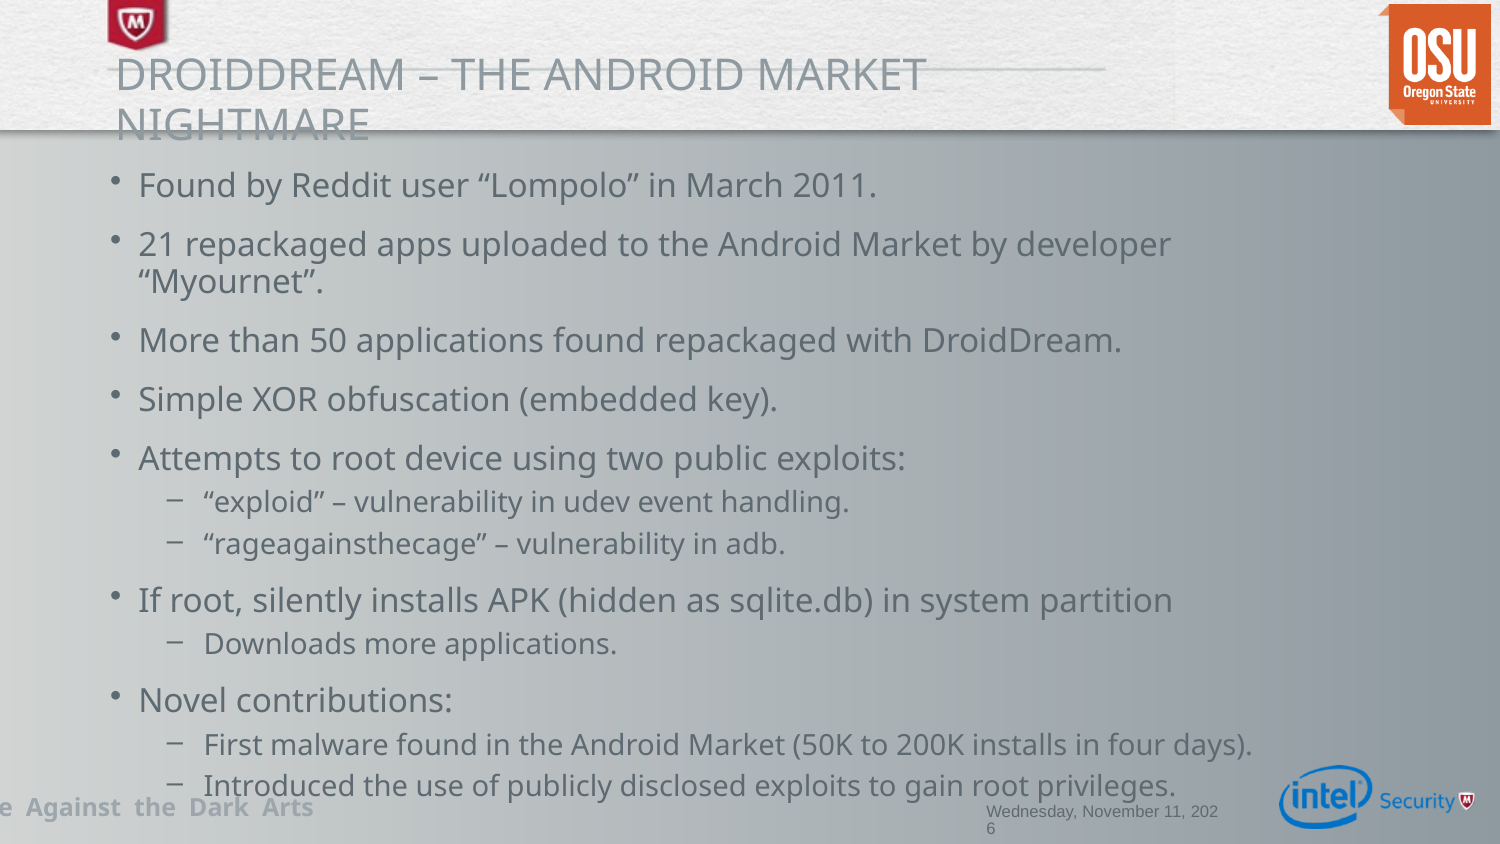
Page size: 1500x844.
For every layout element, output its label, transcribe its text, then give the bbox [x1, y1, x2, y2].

picture [1279, 765, 1475, 829]
list Found by Reddit user “Lompolo” in March 2011. 21 repackaged apps uploaded to the Android Market by developer “Myournet”. More than 50 applications found repackaged with DroidDream. Simple XOR obfuscation (embedded key). Attempts to root device using two public exploits: “exploid” – vulnerability in udev event handling. “rageagainsthecage” – vulnerability in adb. If root, silently installs APK (hidden as sqlite.db) in system partition Downloads more applications. Novel contributions: First malware found in the Android Market (50K to 200K installs in four days). Introduced the use of publicly disclosed exploits to gain root privileges. [94, 159, 1326, 773]
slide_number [974, 795, 1238, 823]
title DroidDream – The Android market Nightmare [99, 53, 1176, 148]
picture [0, 0, 1500, 130]
